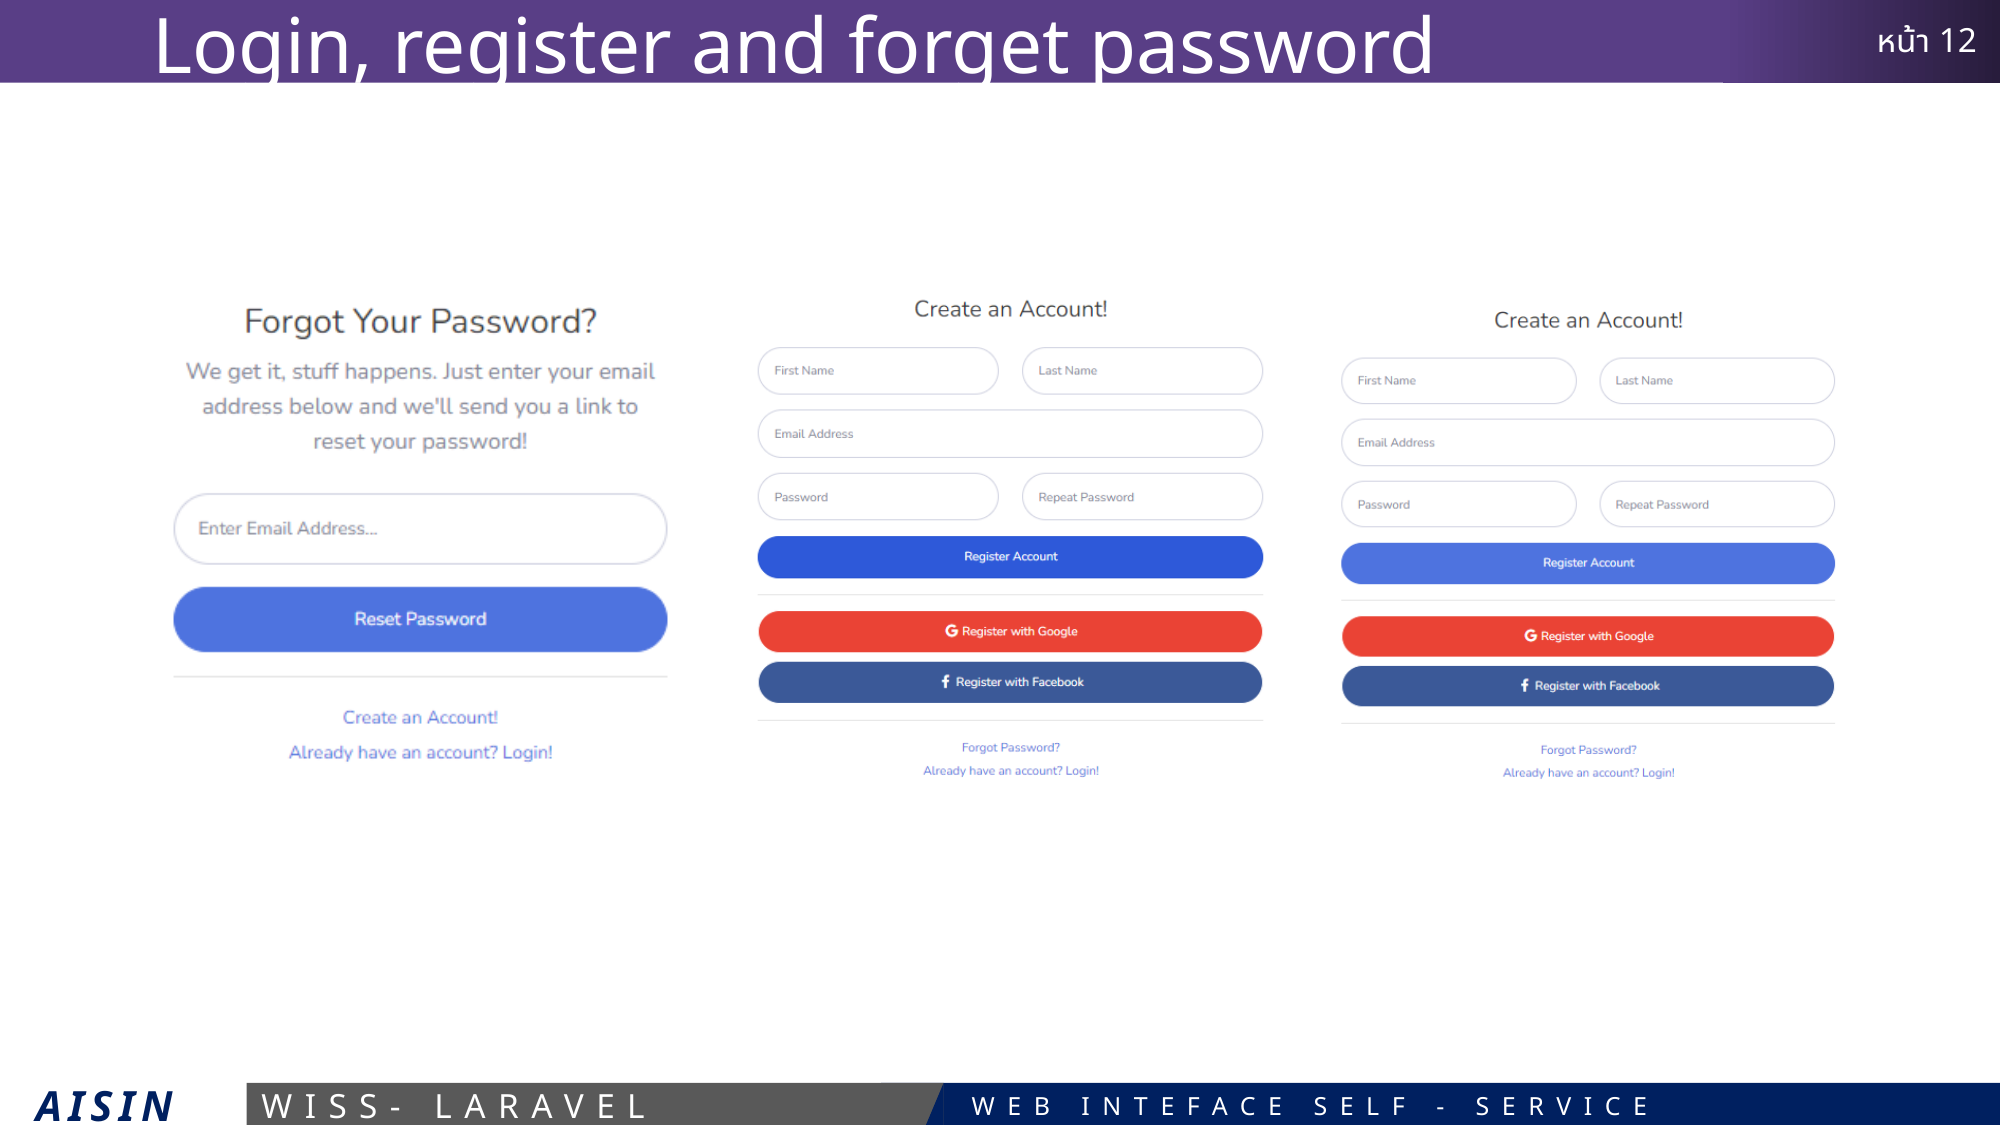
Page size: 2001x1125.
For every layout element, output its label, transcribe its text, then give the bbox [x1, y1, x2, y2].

picture [744, 269, 1277, 798]
picture [1331, 281, 1863, 786]
title Login, register and forget password [137, 0, 1863, 99]
picture [158, 252, 690, 816]
